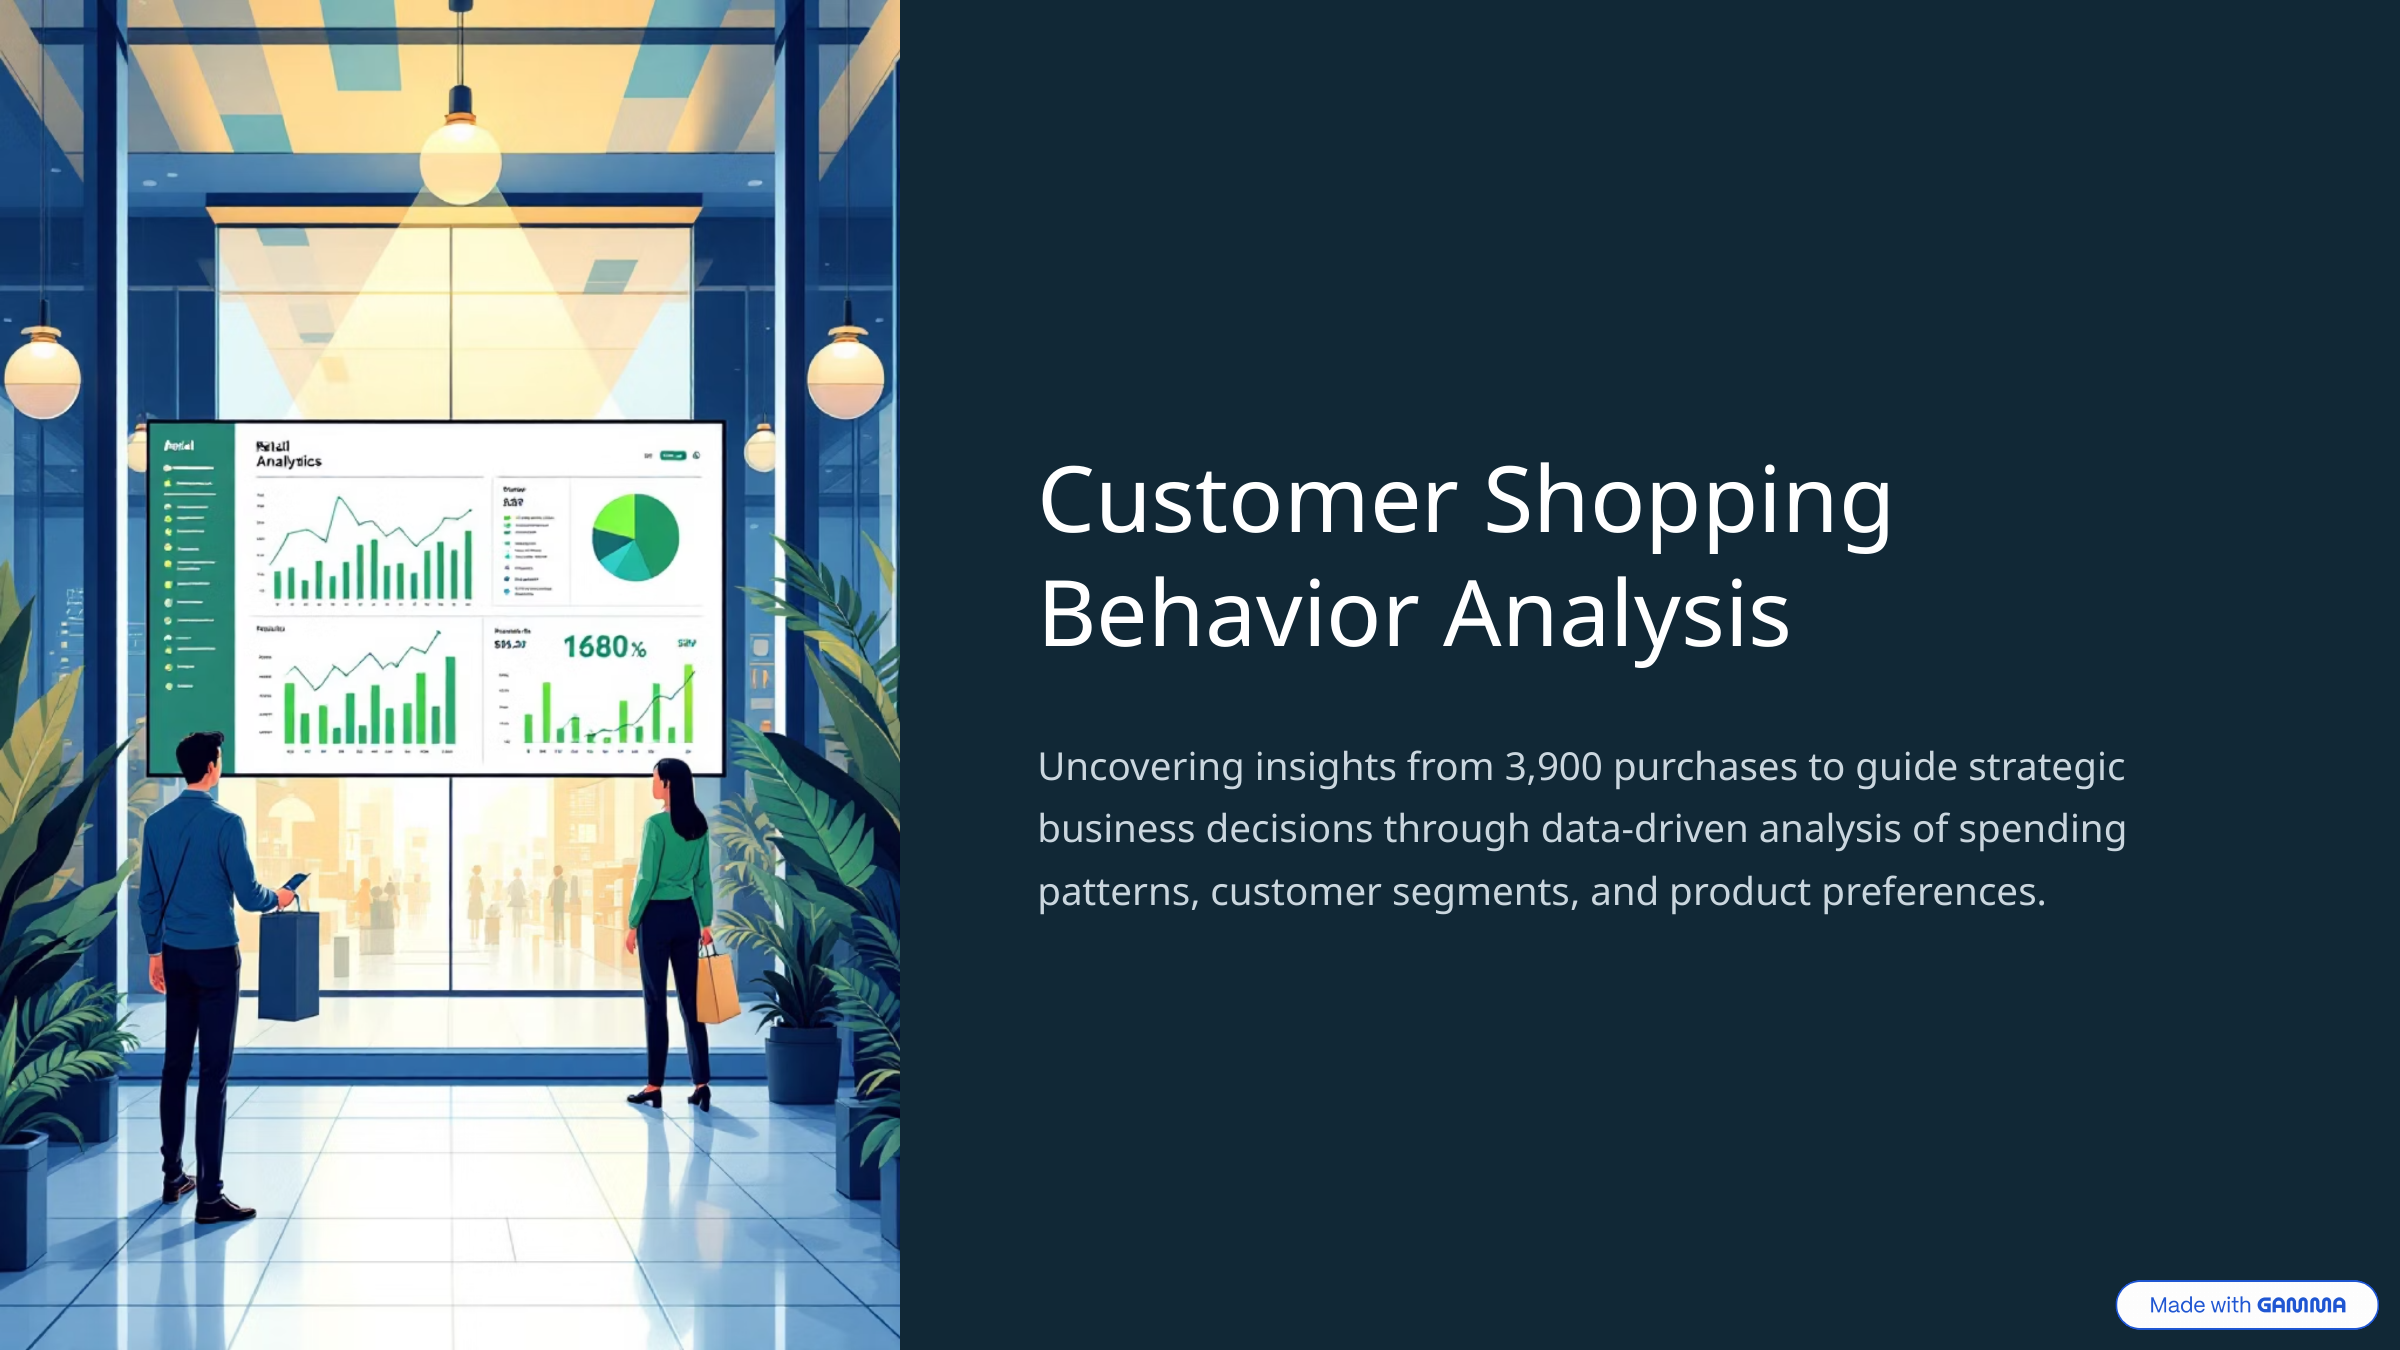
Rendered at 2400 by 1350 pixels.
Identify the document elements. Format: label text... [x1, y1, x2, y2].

text_box Uncovering insights from 3,900 purchases to guide strategic business decisions through data-driven analysis of spending patterns, customer segments, and product preferences. [1037, 725, 2263, 915]
picture [2106, 1271, 2389, 1339]
picture [0, 0, 900, 1350]
text_box Customer Shopping Behavior Analysis [1037, 435, 2263, 667]
